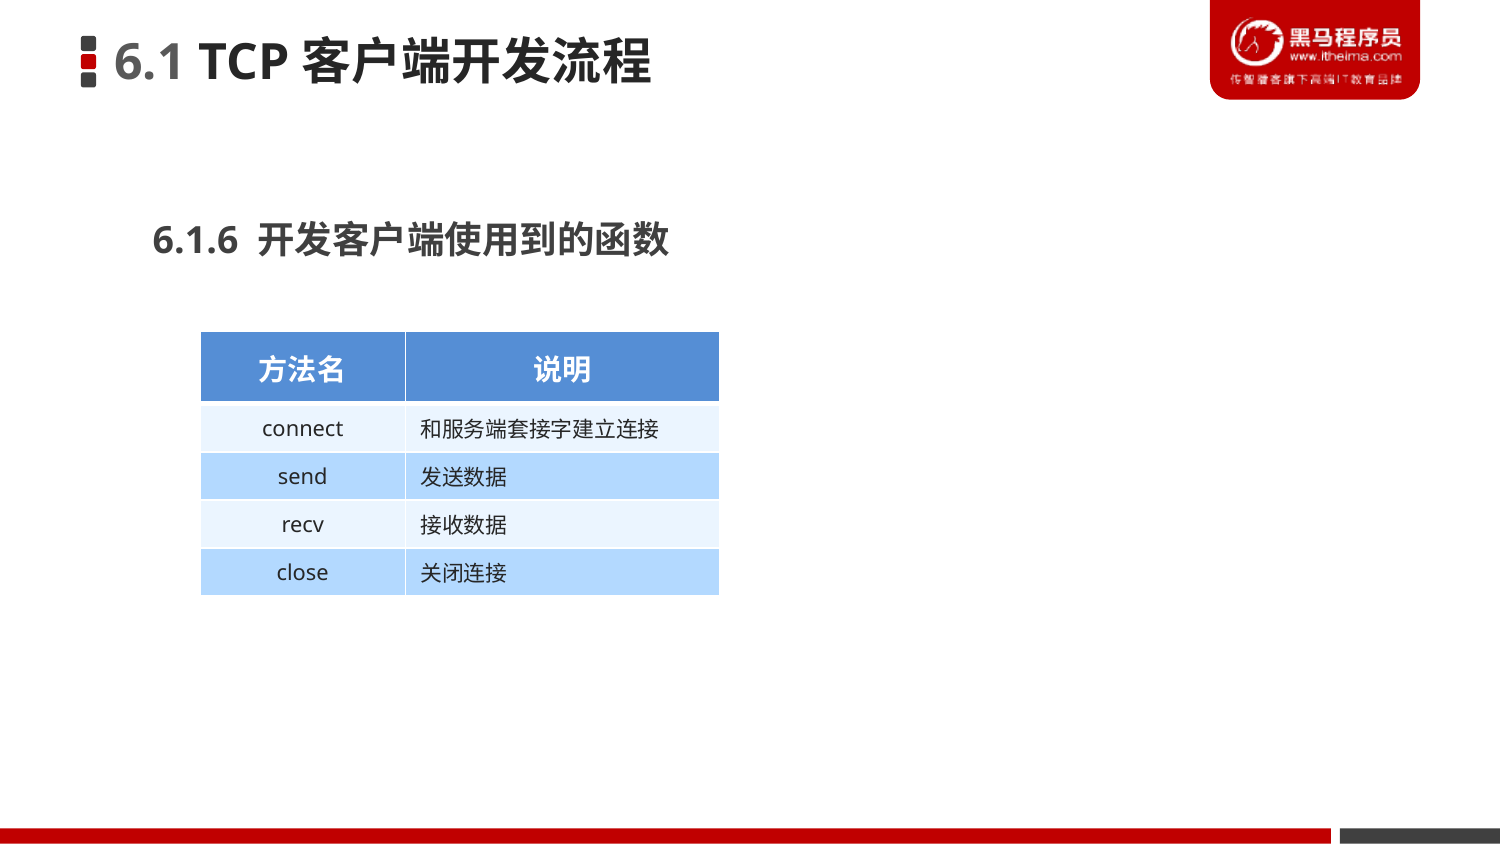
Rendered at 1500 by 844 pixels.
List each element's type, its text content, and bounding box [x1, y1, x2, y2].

table_header 说明 [406, 332, 719, 401]
table_cell send [201, 453, 405, 499]
table_cell 接收数据 [406, 501, 719, 547]
table_cell recv [201, 501, 405, 547]
picture [1212, 8, 1421, 94]
text_box 6.1.6 开发客户端使用到的函数 [138, 185, 715, 268]
table_cell 发送数据 [406, 453, 719, 499]
table_header 关闭连接 [406, 549, 719, 595]
table_header 方法名 [201, 332, 405, 401]
table_cell connect [201, 406, 405, 451]
table_cell 和服务端套接字建立连接 [406, 406, 719, 451]
table_header close [201, 549, 405, 595]
text_box 6.1 TCP客户端开发流程 [103, 0, 987, 130]
